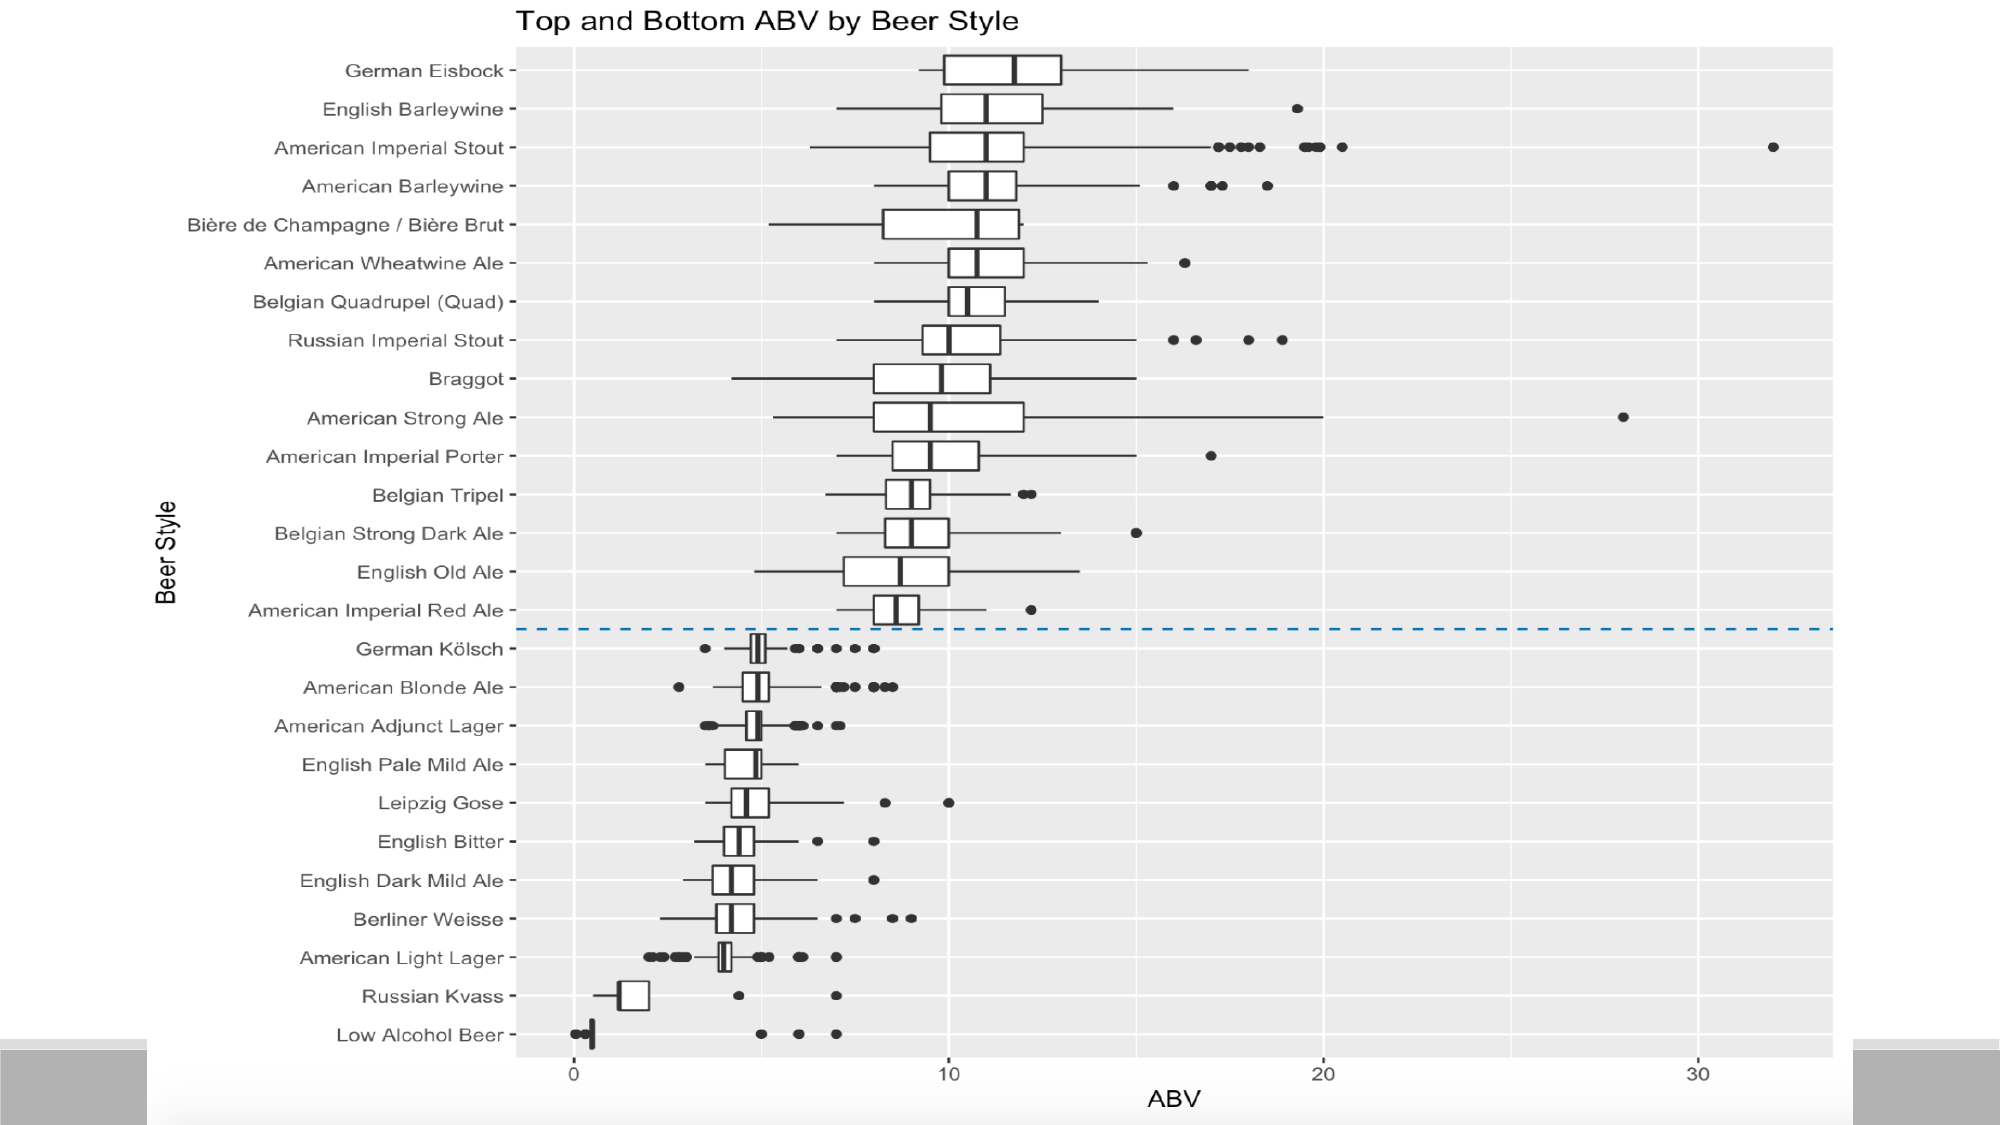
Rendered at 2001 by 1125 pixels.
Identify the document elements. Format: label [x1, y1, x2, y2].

picture [146, 0, 1854, 1125]
